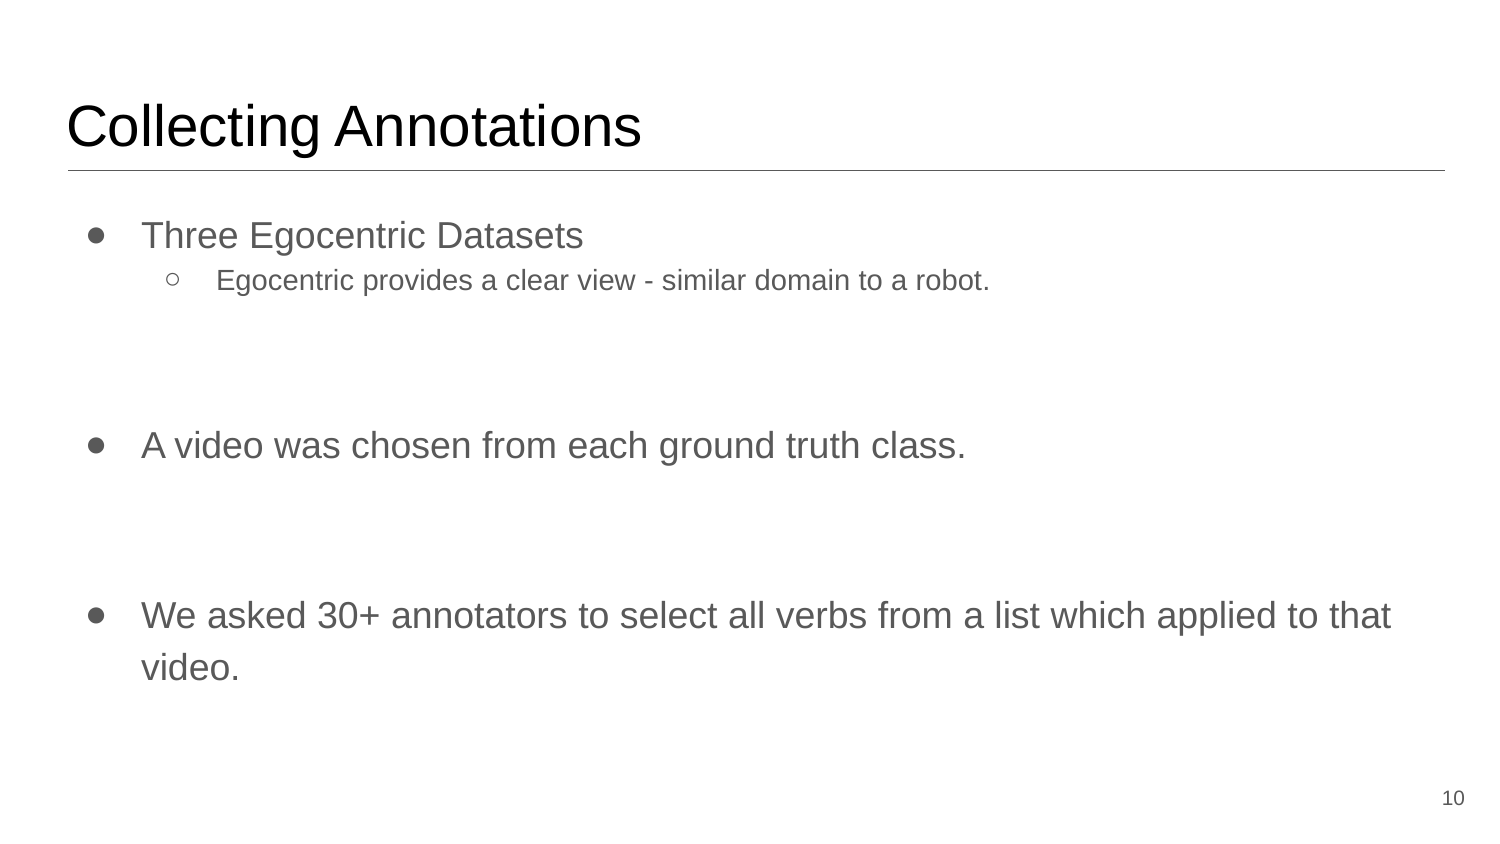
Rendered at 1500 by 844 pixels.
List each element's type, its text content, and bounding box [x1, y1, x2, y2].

list Three Egocentric Datasets Egocentric provides a clear view - similar domain to a robot. A video was chosen from each ground truth class. We asked 30+ annotators to select all verbs from a list which applied to that video. [51, 189, 1449, 750]
title Collecting Annotations [51, 72, 1449, 167]
slide_number ‹#› [1389, 764, 1480, 830]
